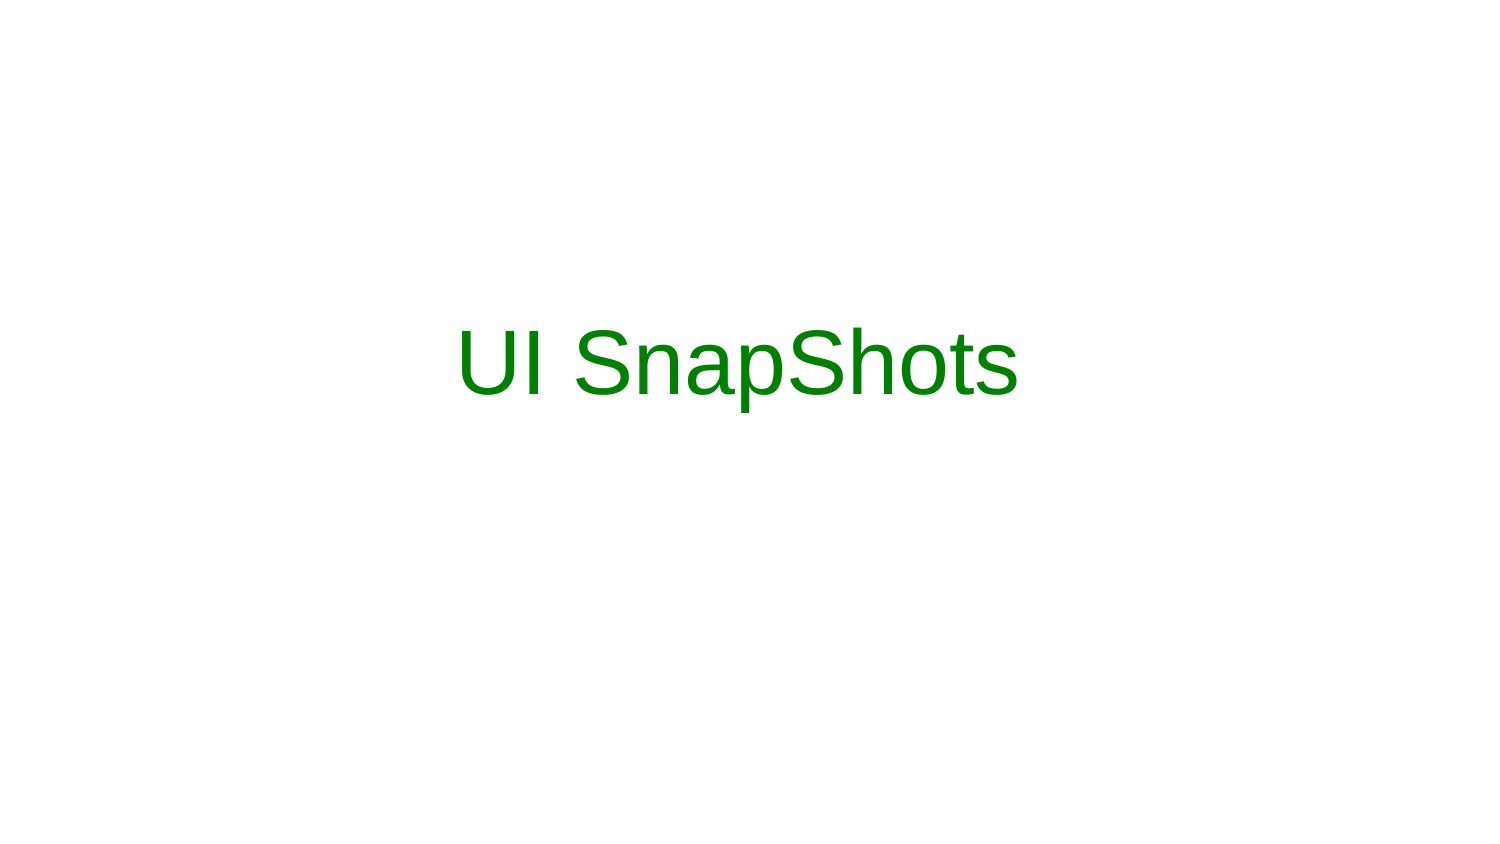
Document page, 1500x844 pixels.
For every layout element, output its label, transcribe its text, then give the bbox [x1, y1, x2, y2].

text_box UI SnapShots [440, 295, 1422, 421]
